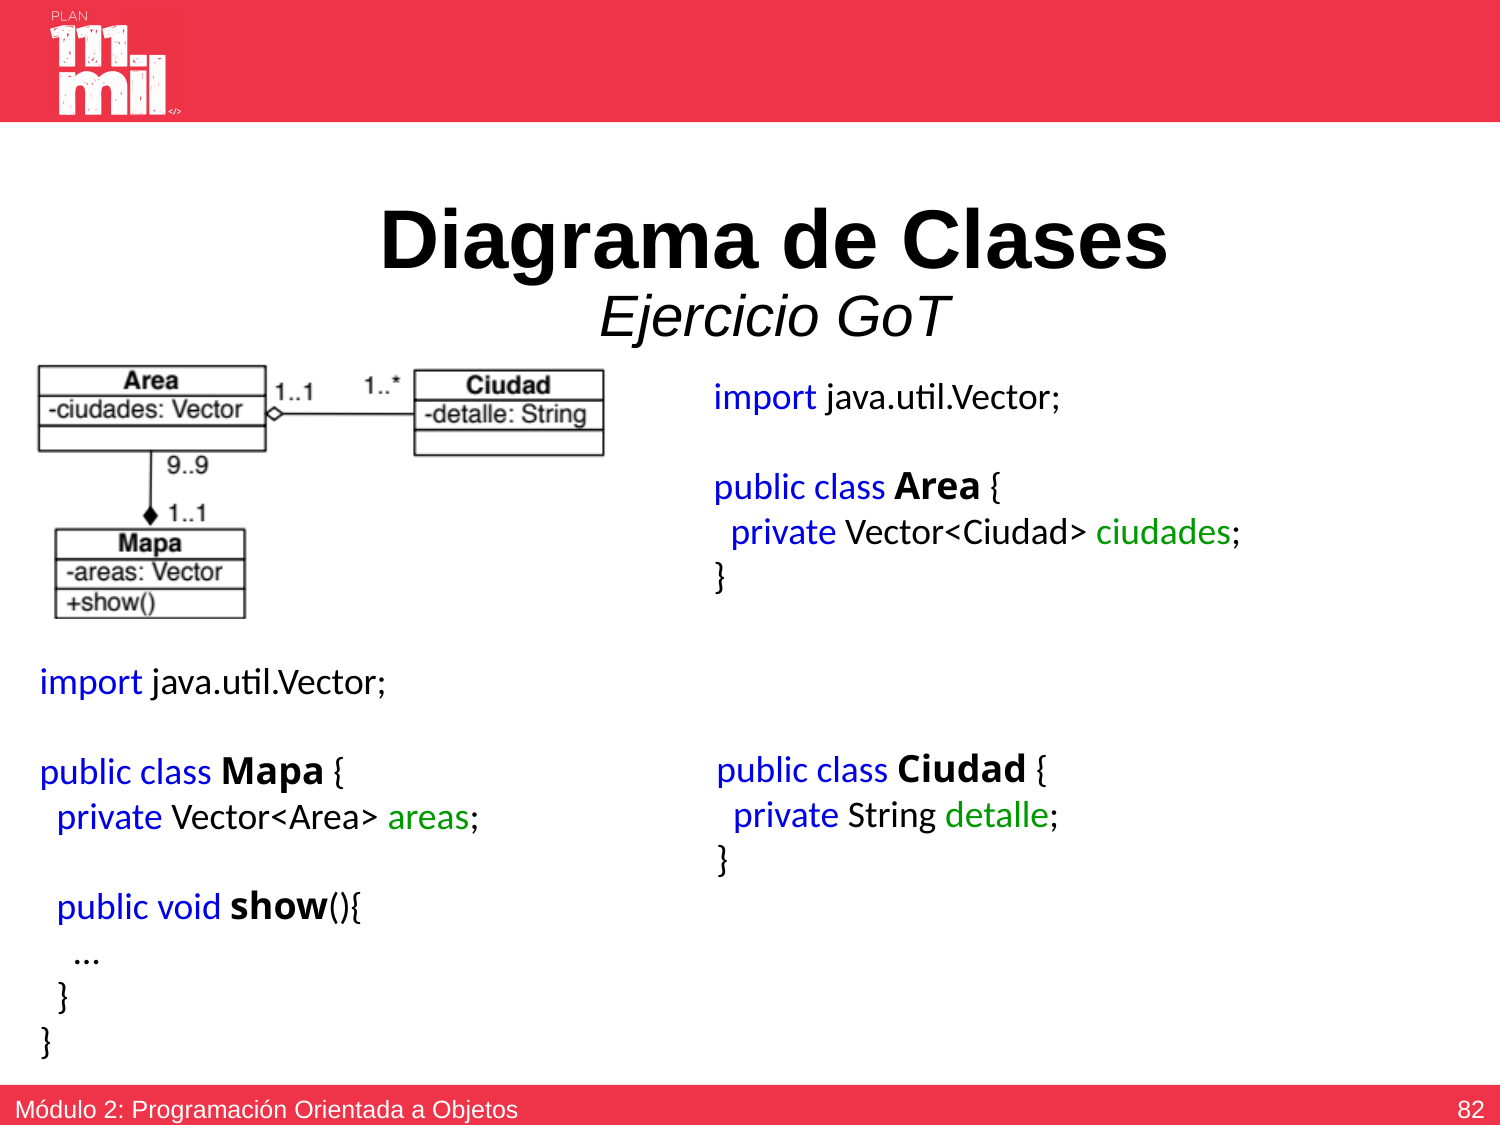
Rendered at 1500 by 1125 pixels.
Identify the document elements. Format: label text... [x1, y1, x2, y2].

text_box import java.util.Vector; public class Area { private Vector<Ciudad> ciudades; } [698, 364, 1449, 605]
text_box import java.util.Vector; public class Mapa { private Vector<Area> areas; public void show(){ … } } [24, 649, 775, 1070]
text_box public class Ciudad { private String detalle; } [701, 738, 1083, 888]
text_box Diagrama de Clases Ejercicio GoT [128, 172, 1422, 373]
footer Módulo 2: Programación Orientada a Objetos [0, 1078, 606, 1125]
picture [34, 359, 606, 619]
slide_number 81 [1162, 1078, 1500, 1125]
